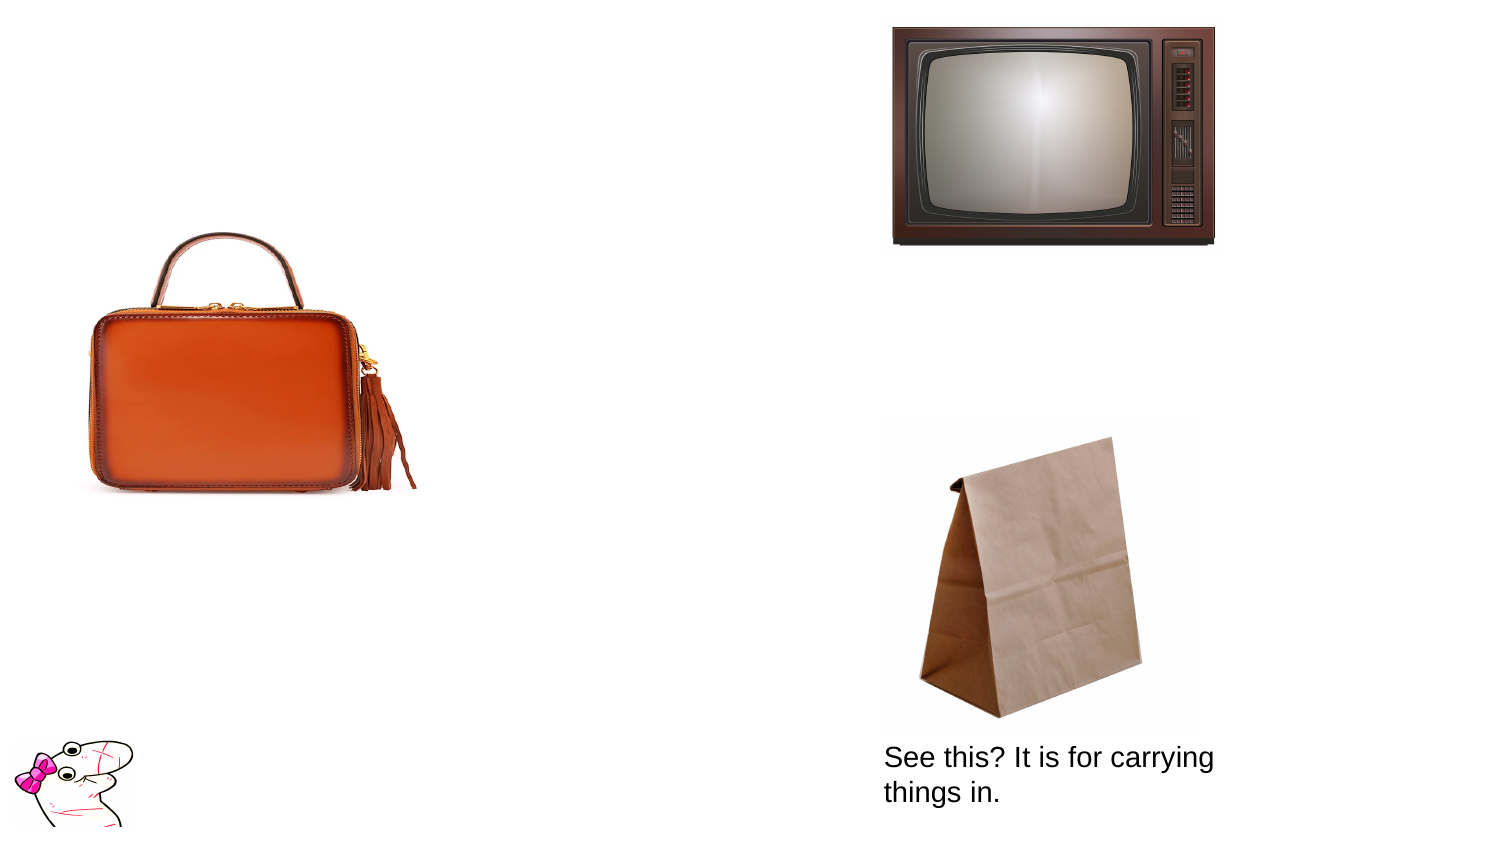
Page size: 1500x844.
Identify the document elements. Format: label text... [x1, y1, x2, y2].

text_box See this? It is for carrying things in. [868, 723, 1259, 824]
picture [882, 421, 1196, 735]
picture [73, 224, 422, 504]
picture [14, 739, 134, 827]
picture [882, 21, 1221, 254]
